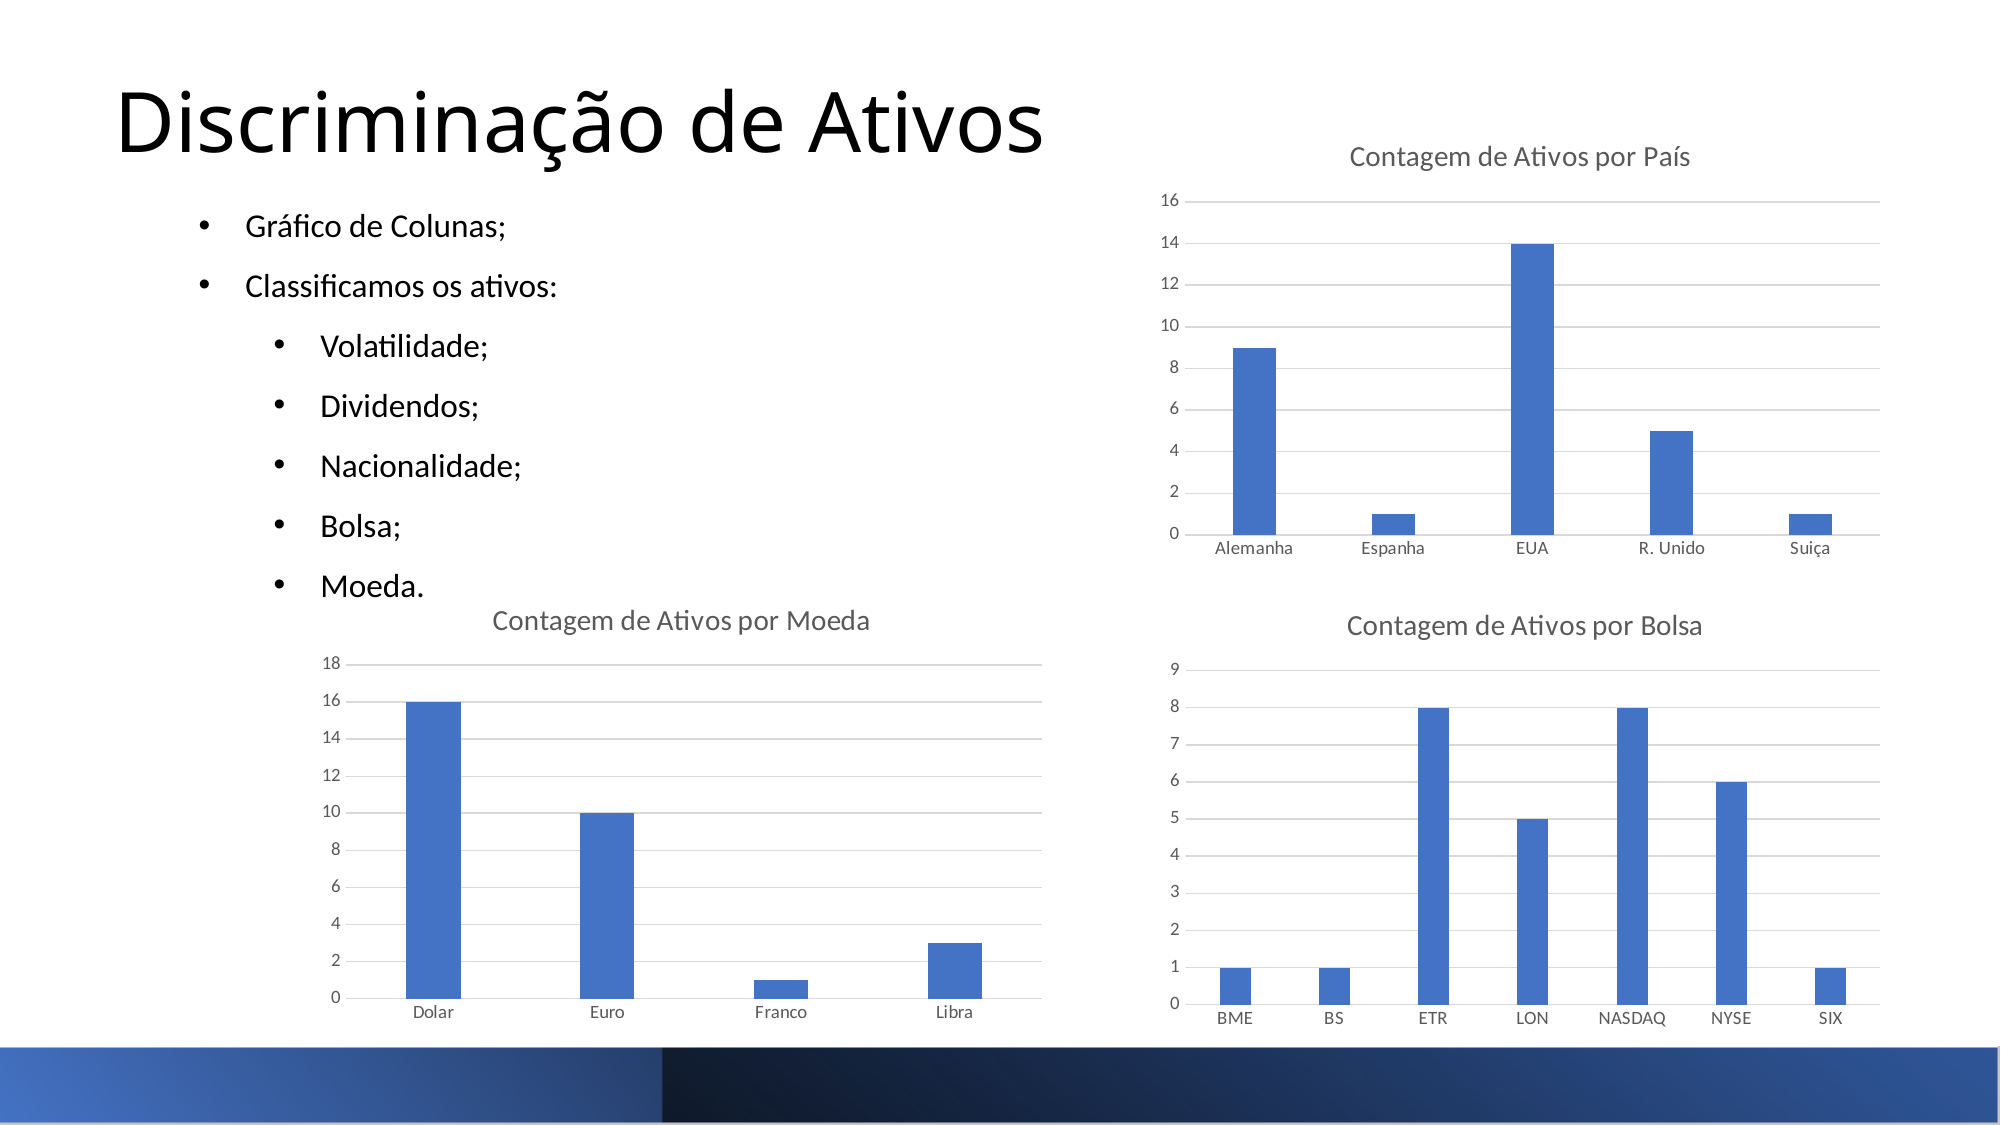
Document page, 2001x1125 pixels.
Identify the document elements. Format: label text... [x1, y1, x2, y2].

picture [0, 1046, 2000, 1125]
text_box Gráfico de Colunas; Classificamos os ativos: Volatilidade; Dividendos; Nacionalidade; Bolsa; Moeda. [183, 177, 1142, 747]
chart [306, 582, 1057, 1033]
chart [1155, 587, 1895, 1039]
chart [1144, 119, 1895, 569]
text_box Discriminação de Ativos [49, 61, 1112, 176]
